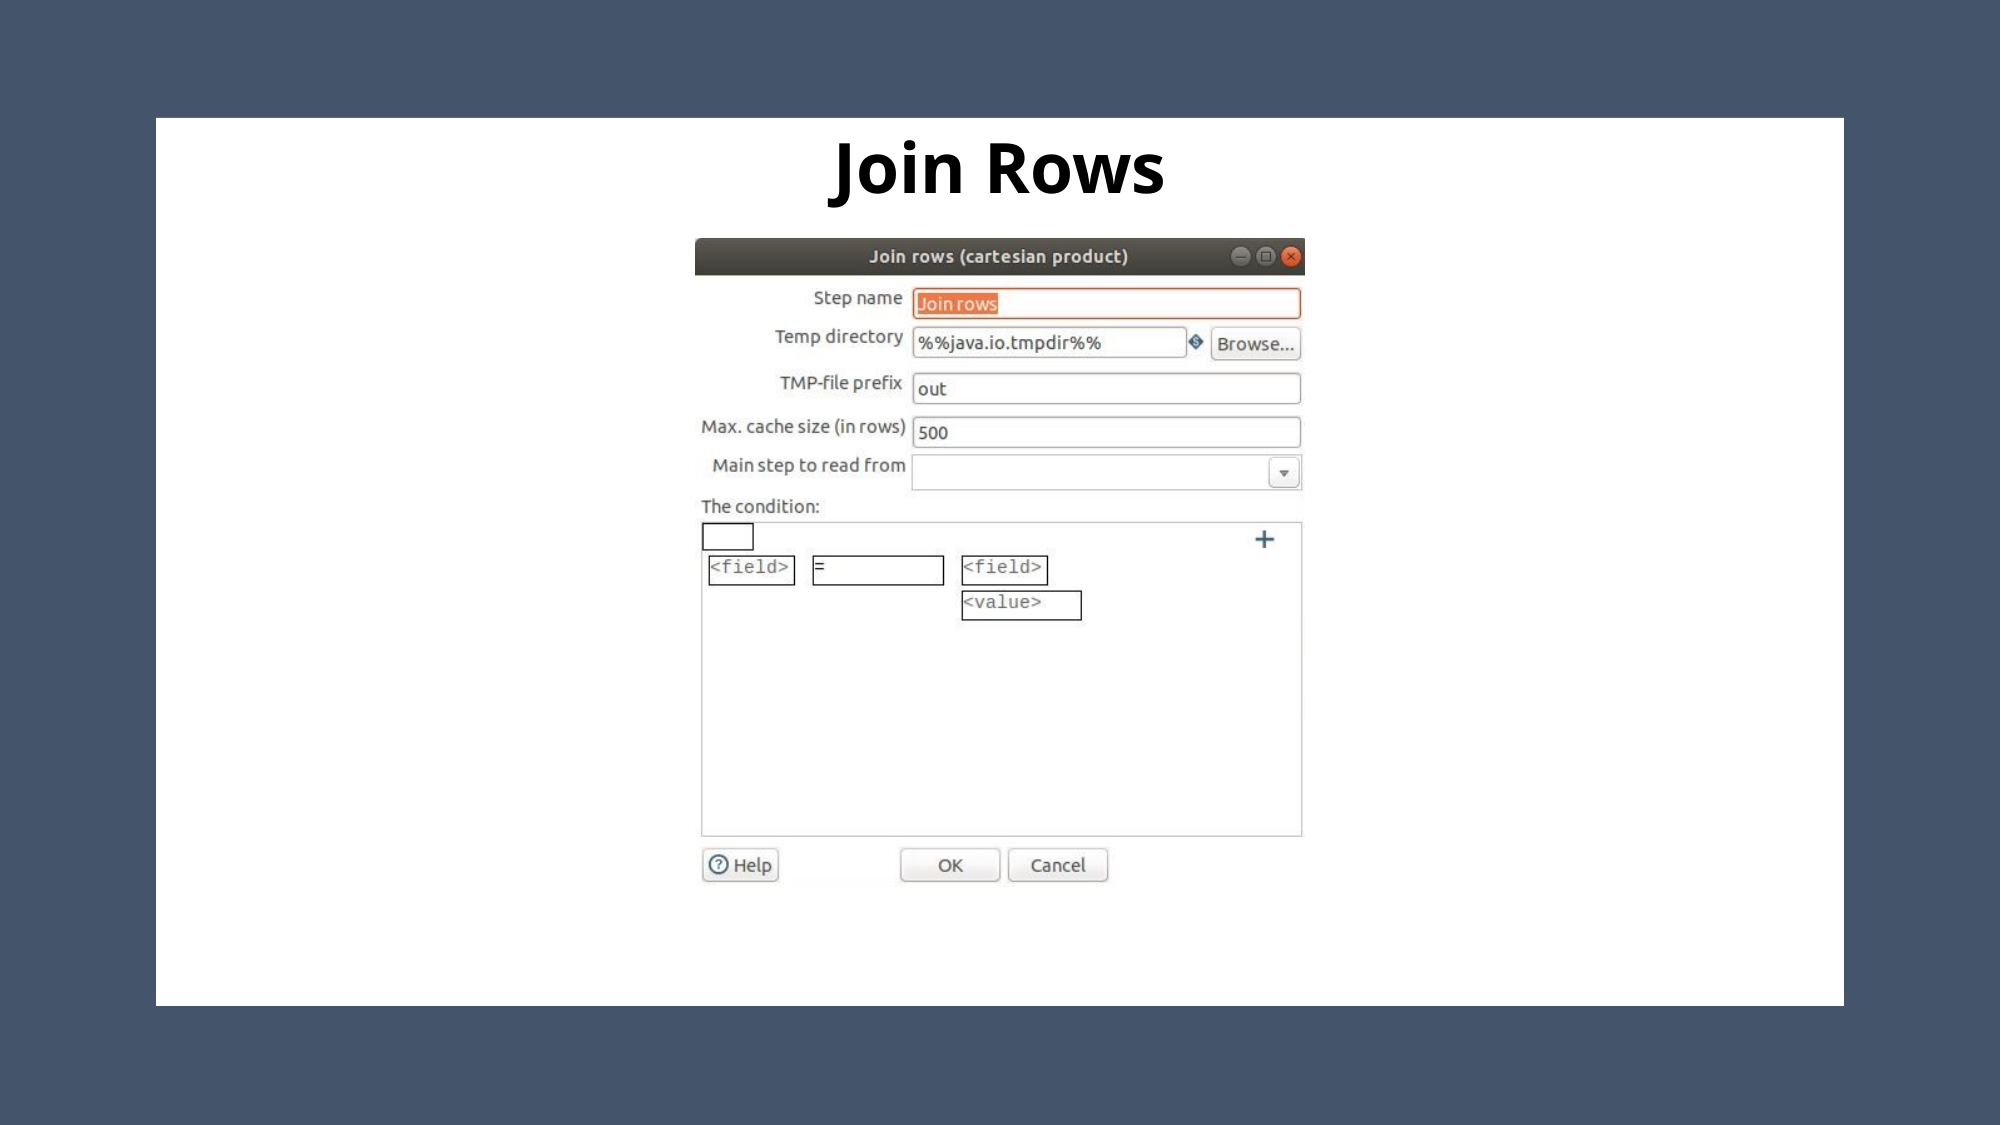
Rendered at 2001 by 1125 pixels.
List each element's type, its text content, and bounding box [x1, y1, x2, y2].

picture [695, 238, 1305, 887]
title Join Rows [156, 113, 1844, 233]
